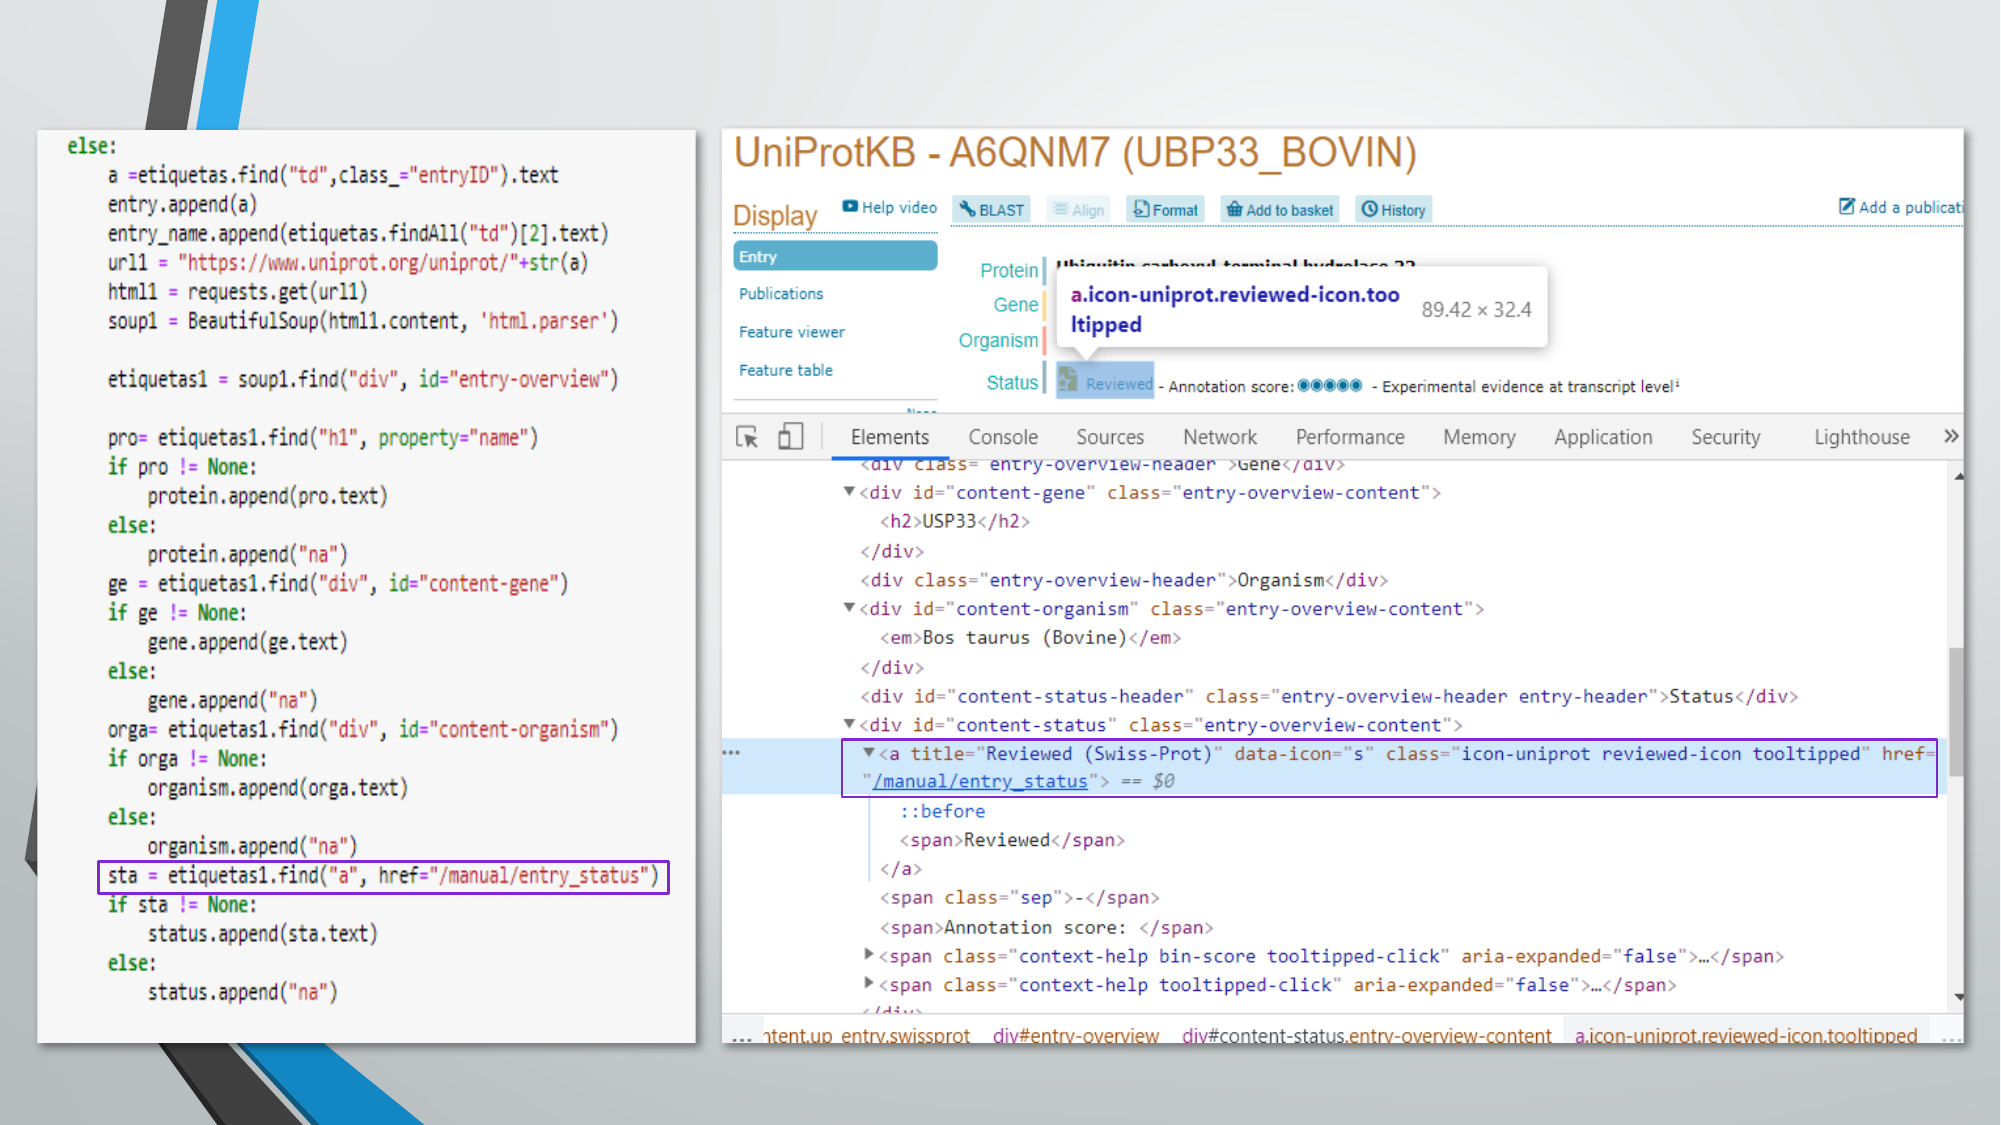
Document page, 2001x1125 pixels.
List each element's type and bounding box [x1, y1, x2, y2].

picture [36, 130, 696, 1043]
picture [721, 128, 1964, 1043]
